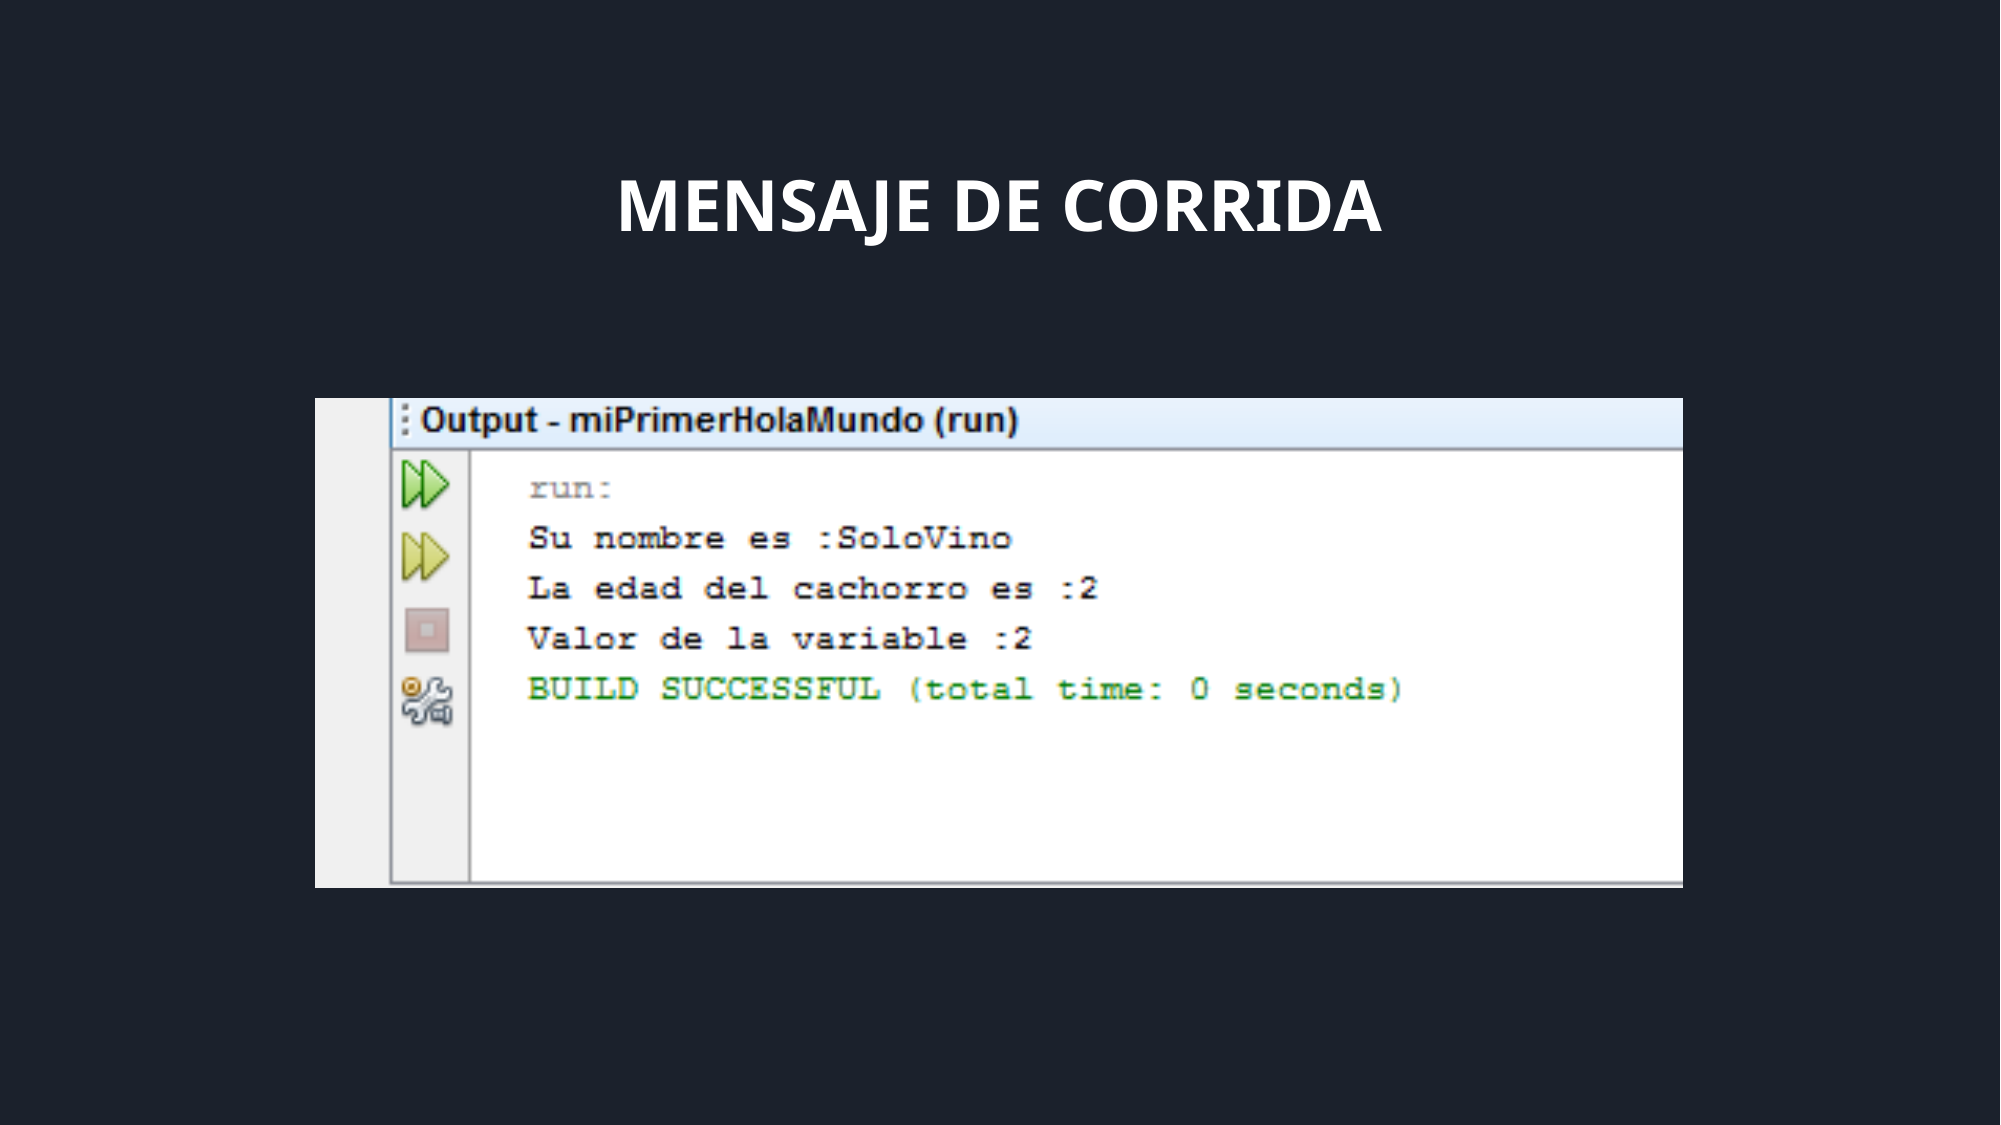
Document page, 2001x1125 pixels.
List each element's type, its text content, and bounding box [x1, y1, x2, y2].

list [314, 398, 1684, 888]
title MENSAJE DE CORRIDA [149, 99, 1849, 318]
